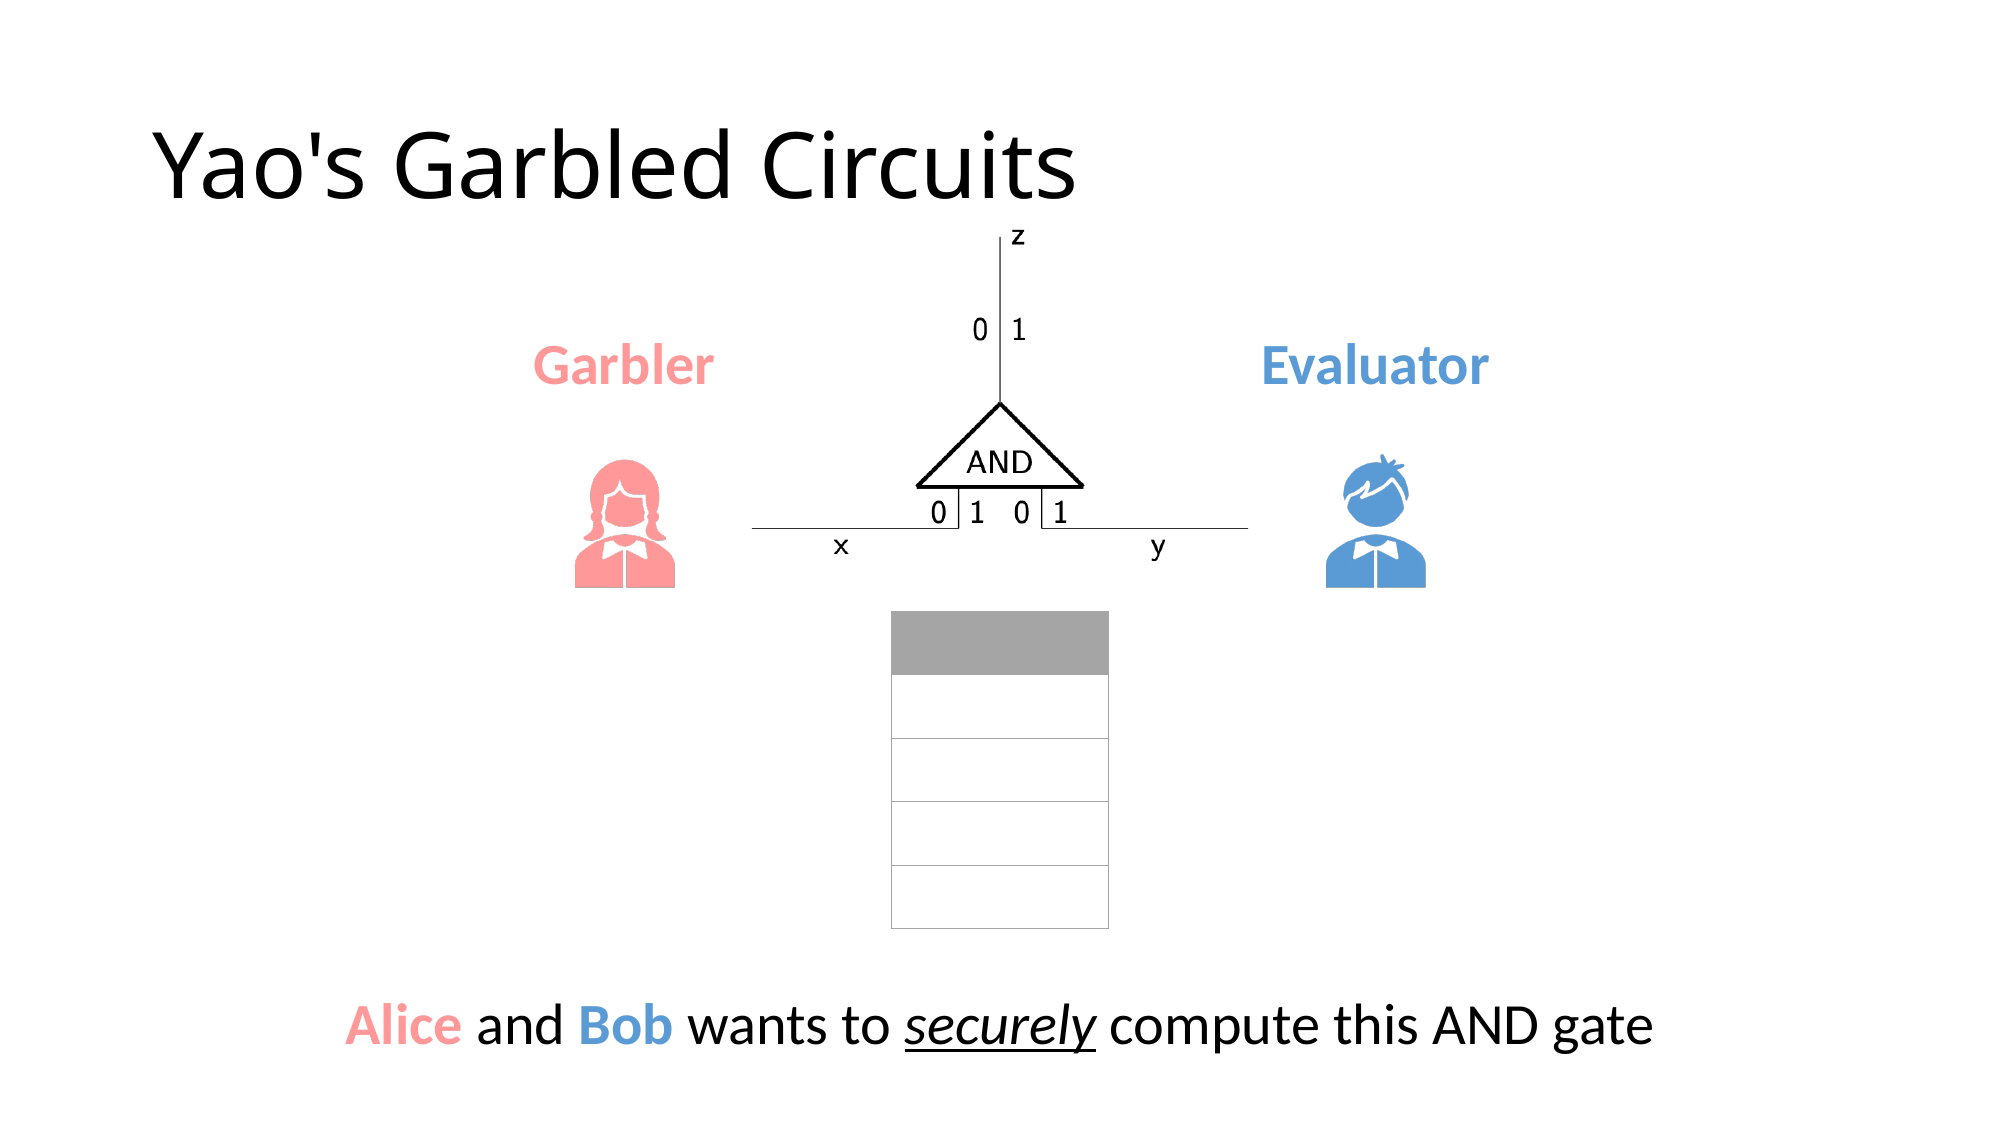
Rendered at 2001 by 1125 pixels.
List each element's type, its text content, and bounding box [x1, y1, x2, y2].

text_box Evaluator [1249, 319, 1543, 404]
picture [1284, 432, 1467, 614]
picture [751, 221, 1249, 563]
picture [533, 432, 716, 614]
text_box Garbler [495, 319, 751, 404]
text_box Alice and Bob wants to securely compute this AND gate [305, 979, 1695, 1064]
text_box Yao's Garbled Circuits [137, 59, 1863, 278]
